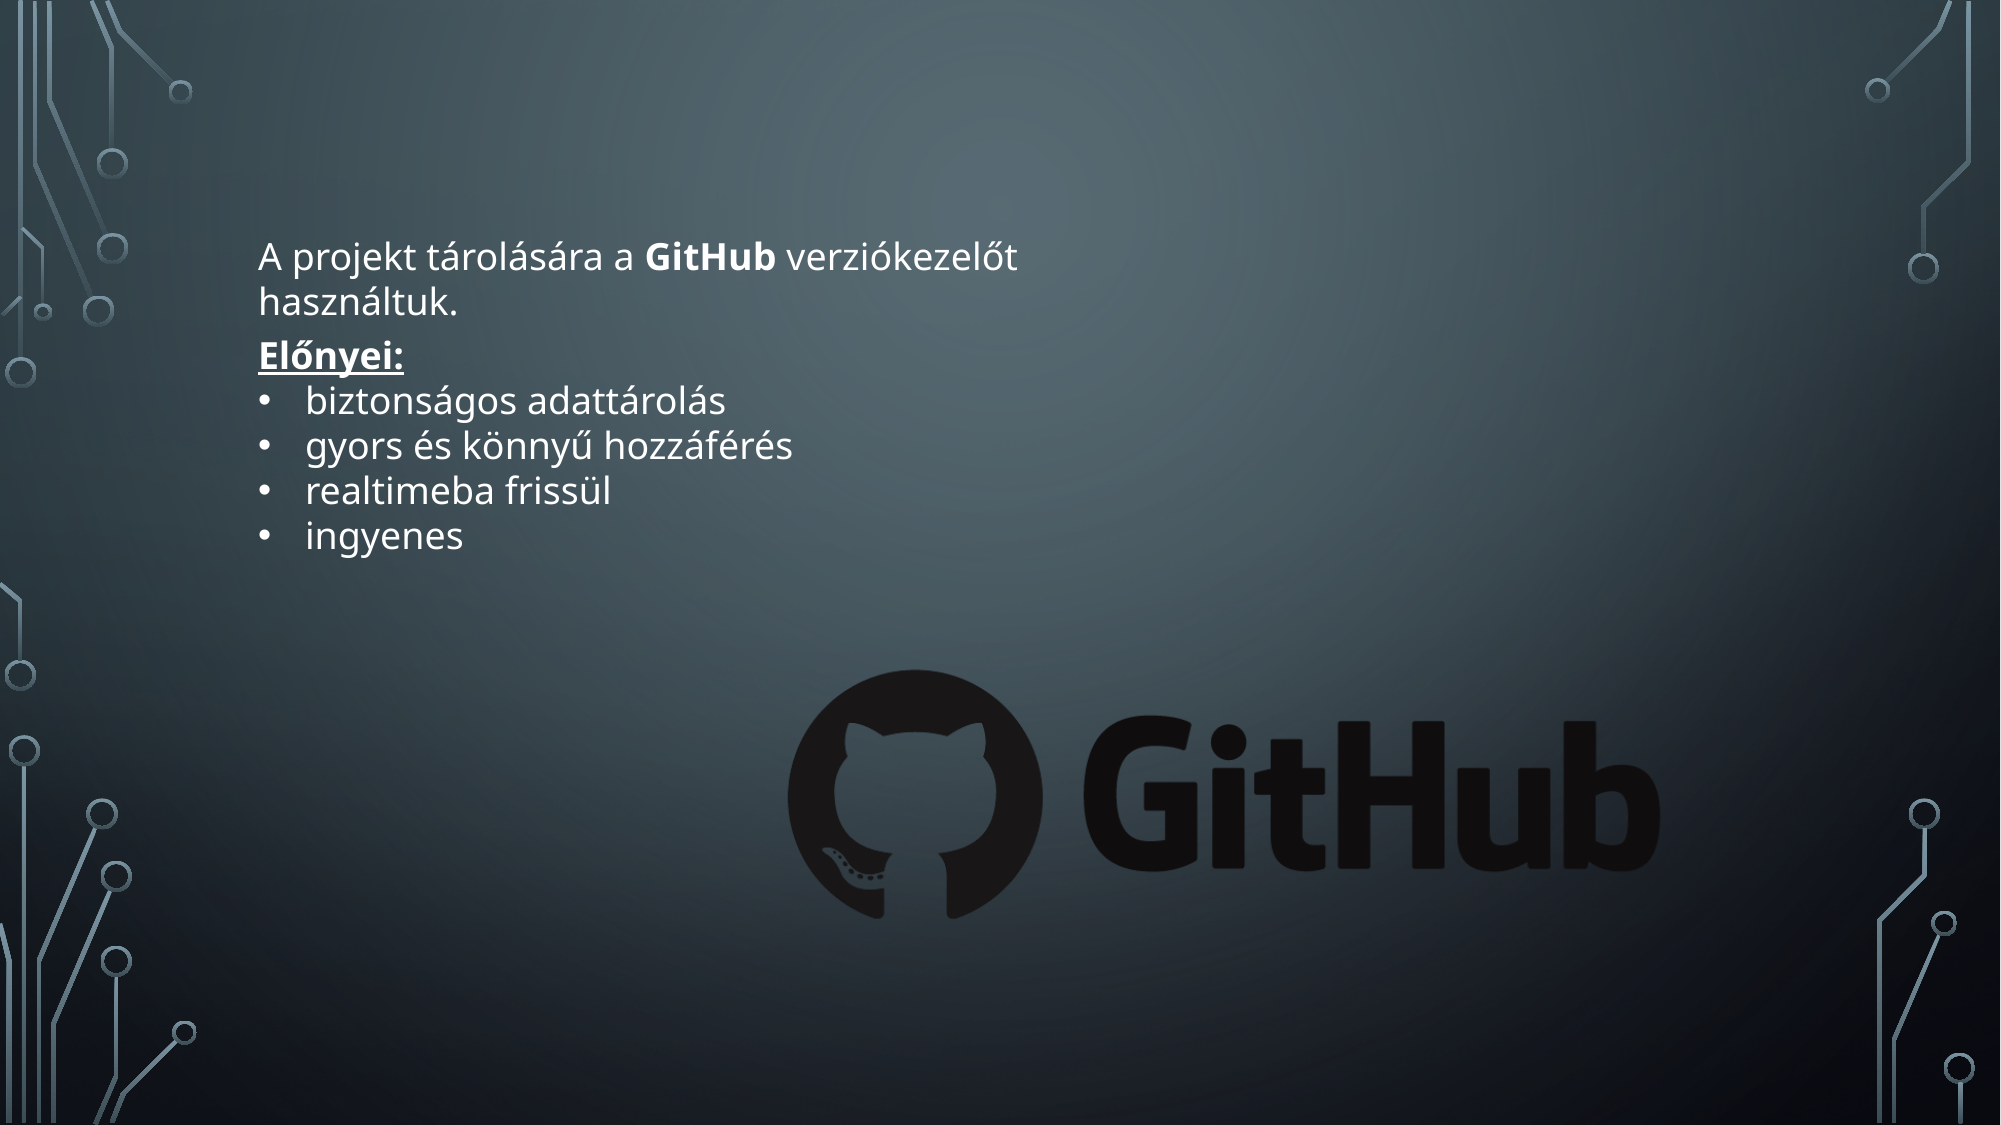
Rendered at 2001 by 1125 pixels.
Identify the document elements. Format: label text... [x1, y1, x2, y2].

picture [645, 580, 1802, 1009]
text_box Előnyei: biztonságos adattárolás gyors és könnyű hozzáférés realtimeba frissül ingyenes [243, 324, 824, 609]
text_box A projekt tárolására a GitHub verziókezelőt használtuk. [243, 225, 1130, 331]
